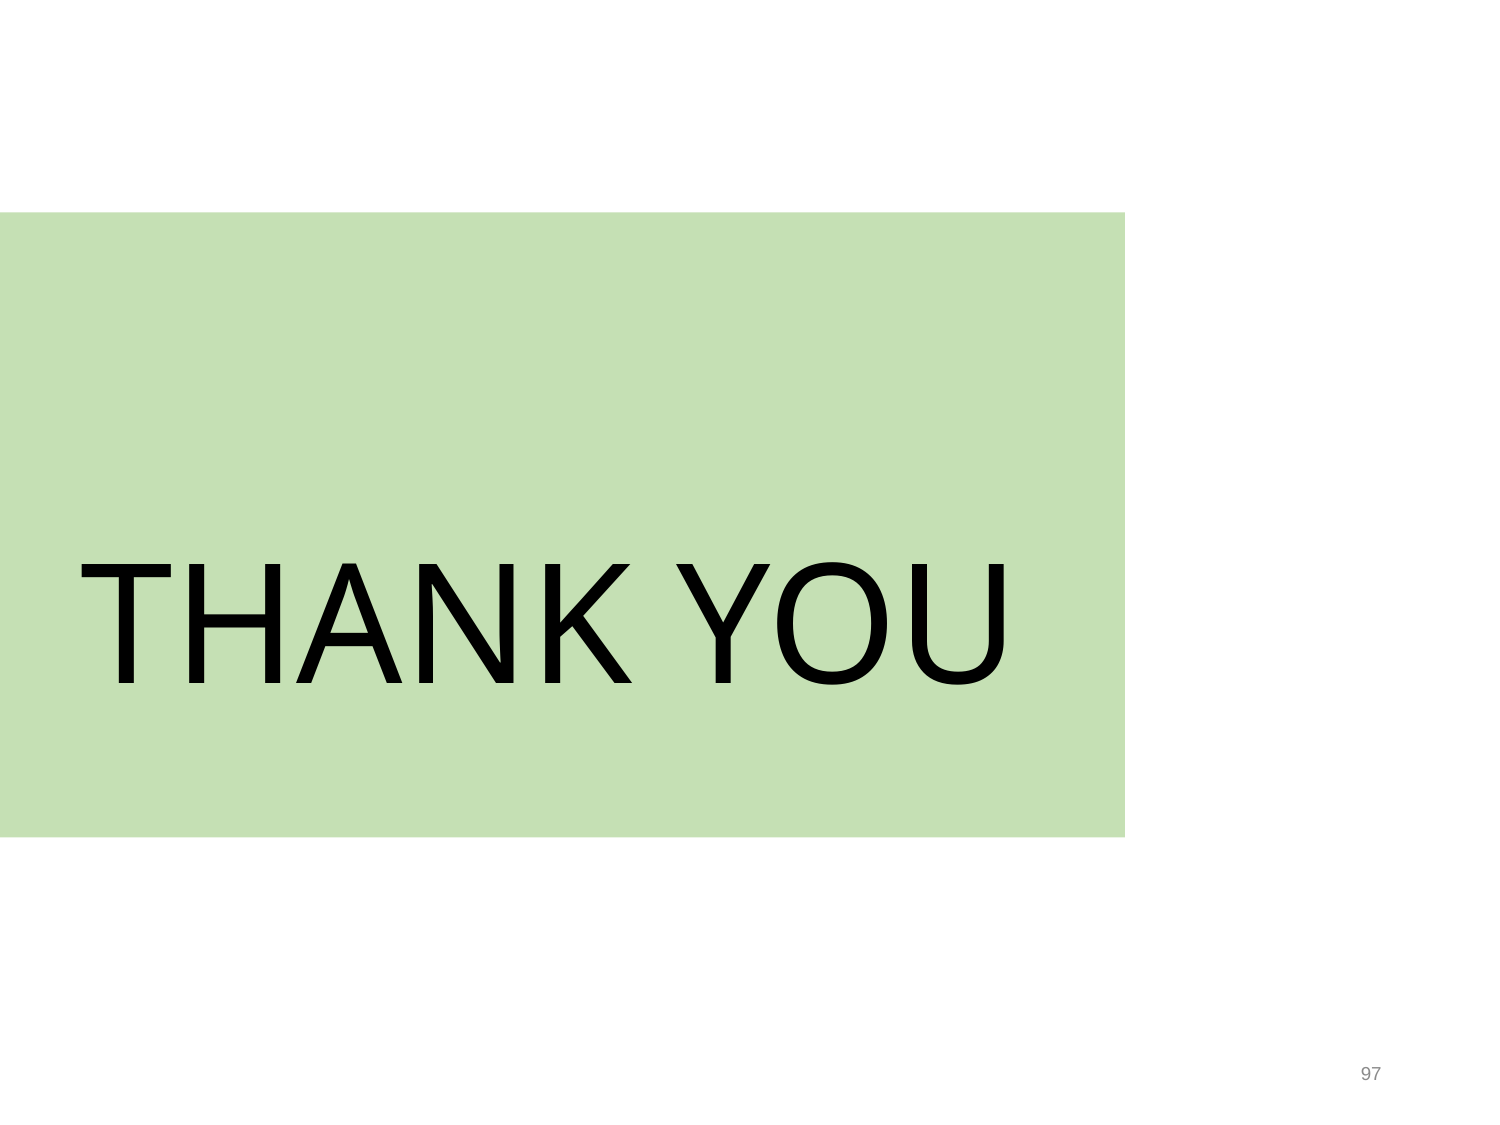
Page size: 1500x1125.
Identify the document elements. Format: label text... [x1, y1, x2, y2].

slide_number 97 [1059, 1042, 1397, 1103]
list THANK YOU [0, 212, 1125, 838]
